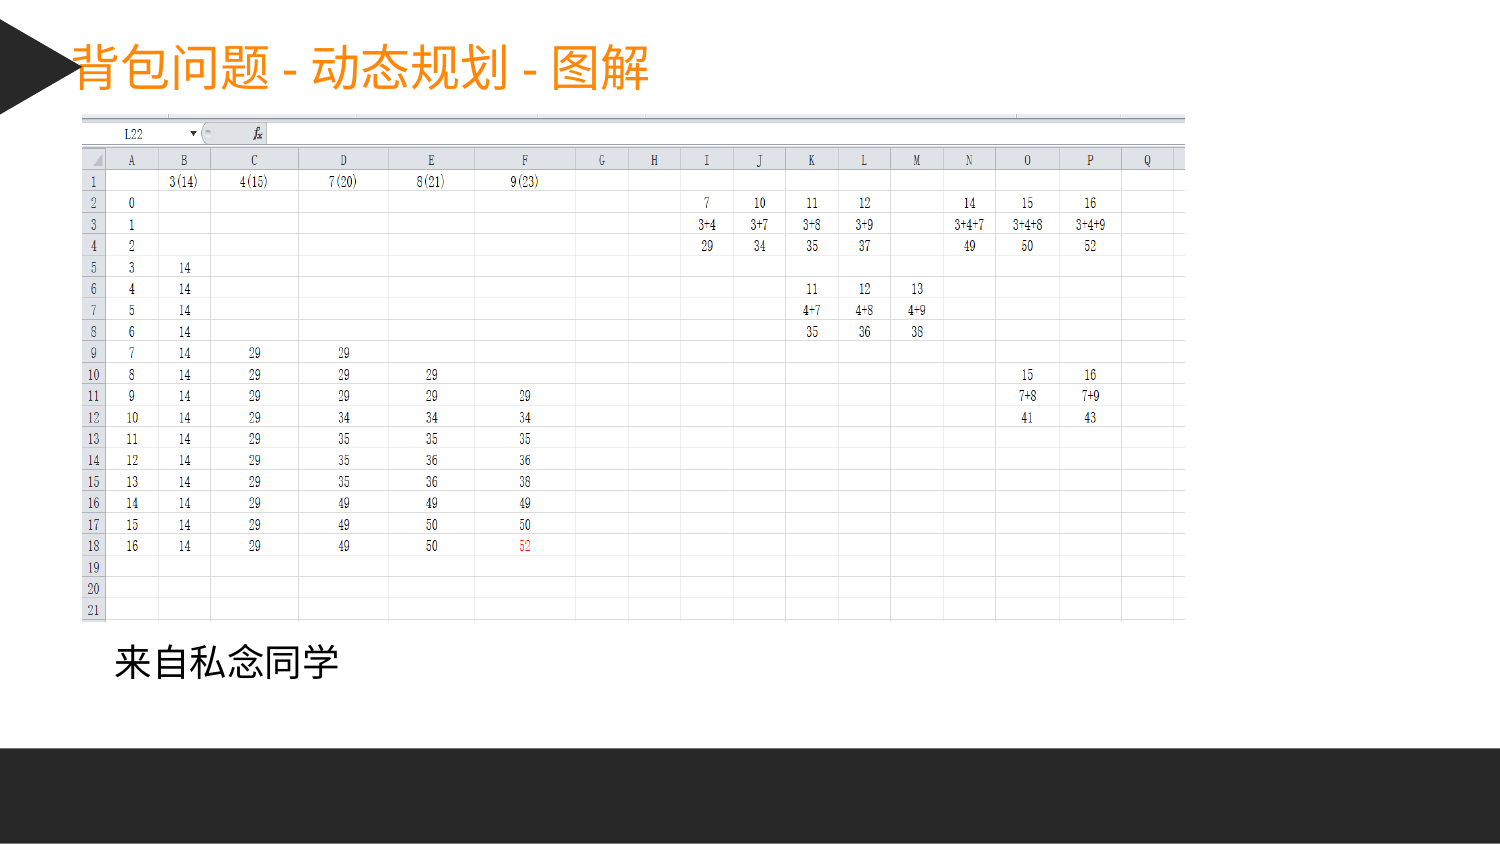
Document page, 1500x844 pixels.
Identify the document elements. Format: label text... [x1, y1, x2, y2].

picture [82, 114, 1185, 623]
text_box 背包问题-动态规划-图解 [55, 29, 666, 104]
text_box [0, 19, 83, 115]
text_box [0, 748, 1500, 844]
text_box 来自私念同学 [100, 631, 981, 692]
